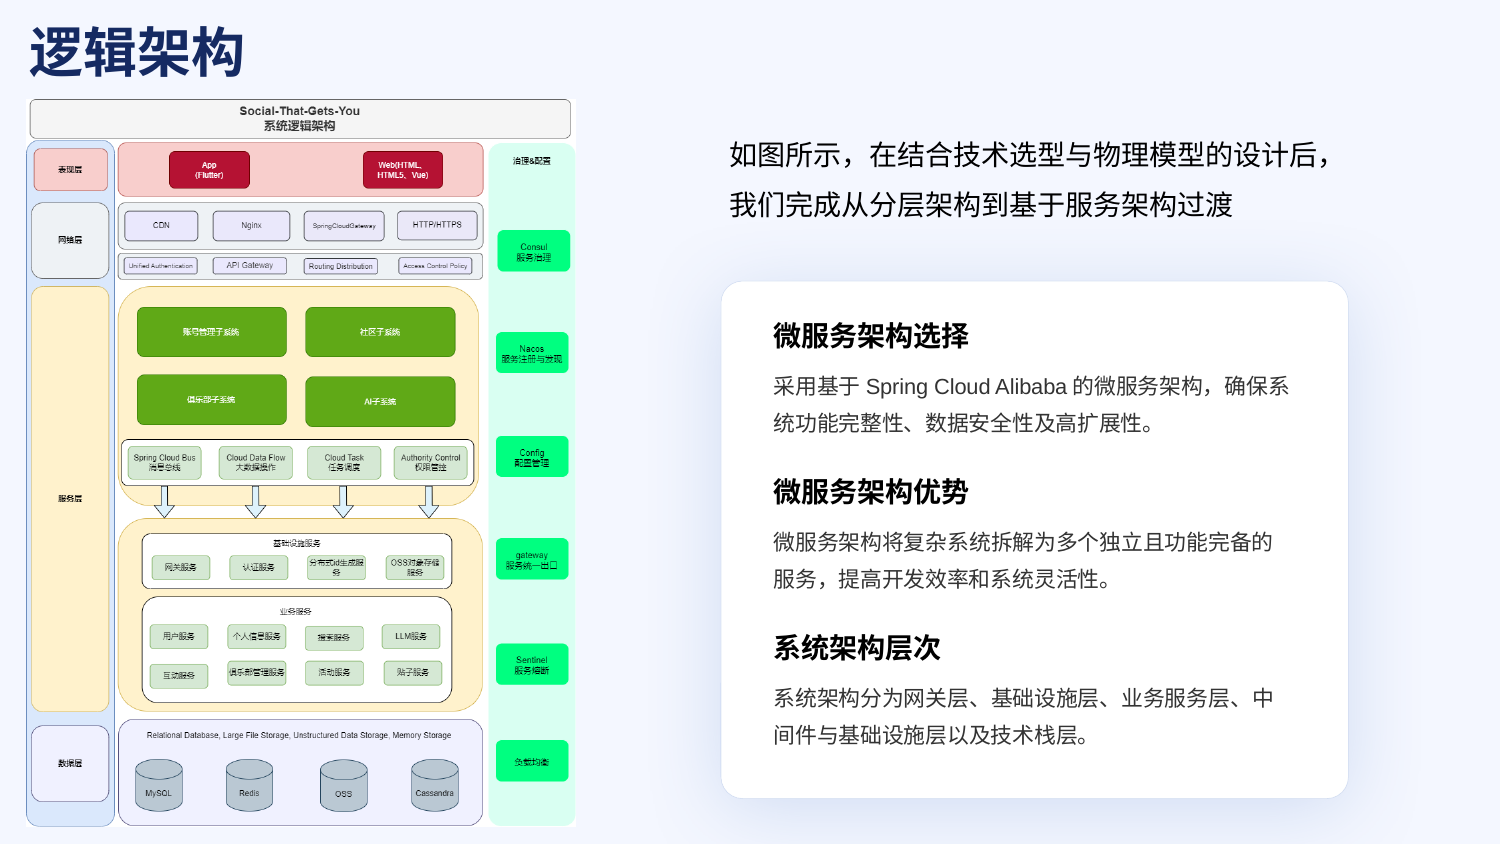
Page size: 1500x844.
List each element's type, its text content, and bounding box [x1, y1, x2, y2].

picture [26, 99, 576, 827]
text_box 逻辑架构 [14, 0, 1411, 100]
text_box 如图所示，在结合技术选型与物理模型的设计后，我们完成从分层架构到基于服务架构过渡 [714, 112, 1367, 229]
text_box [721, 281, 1349, 799]
